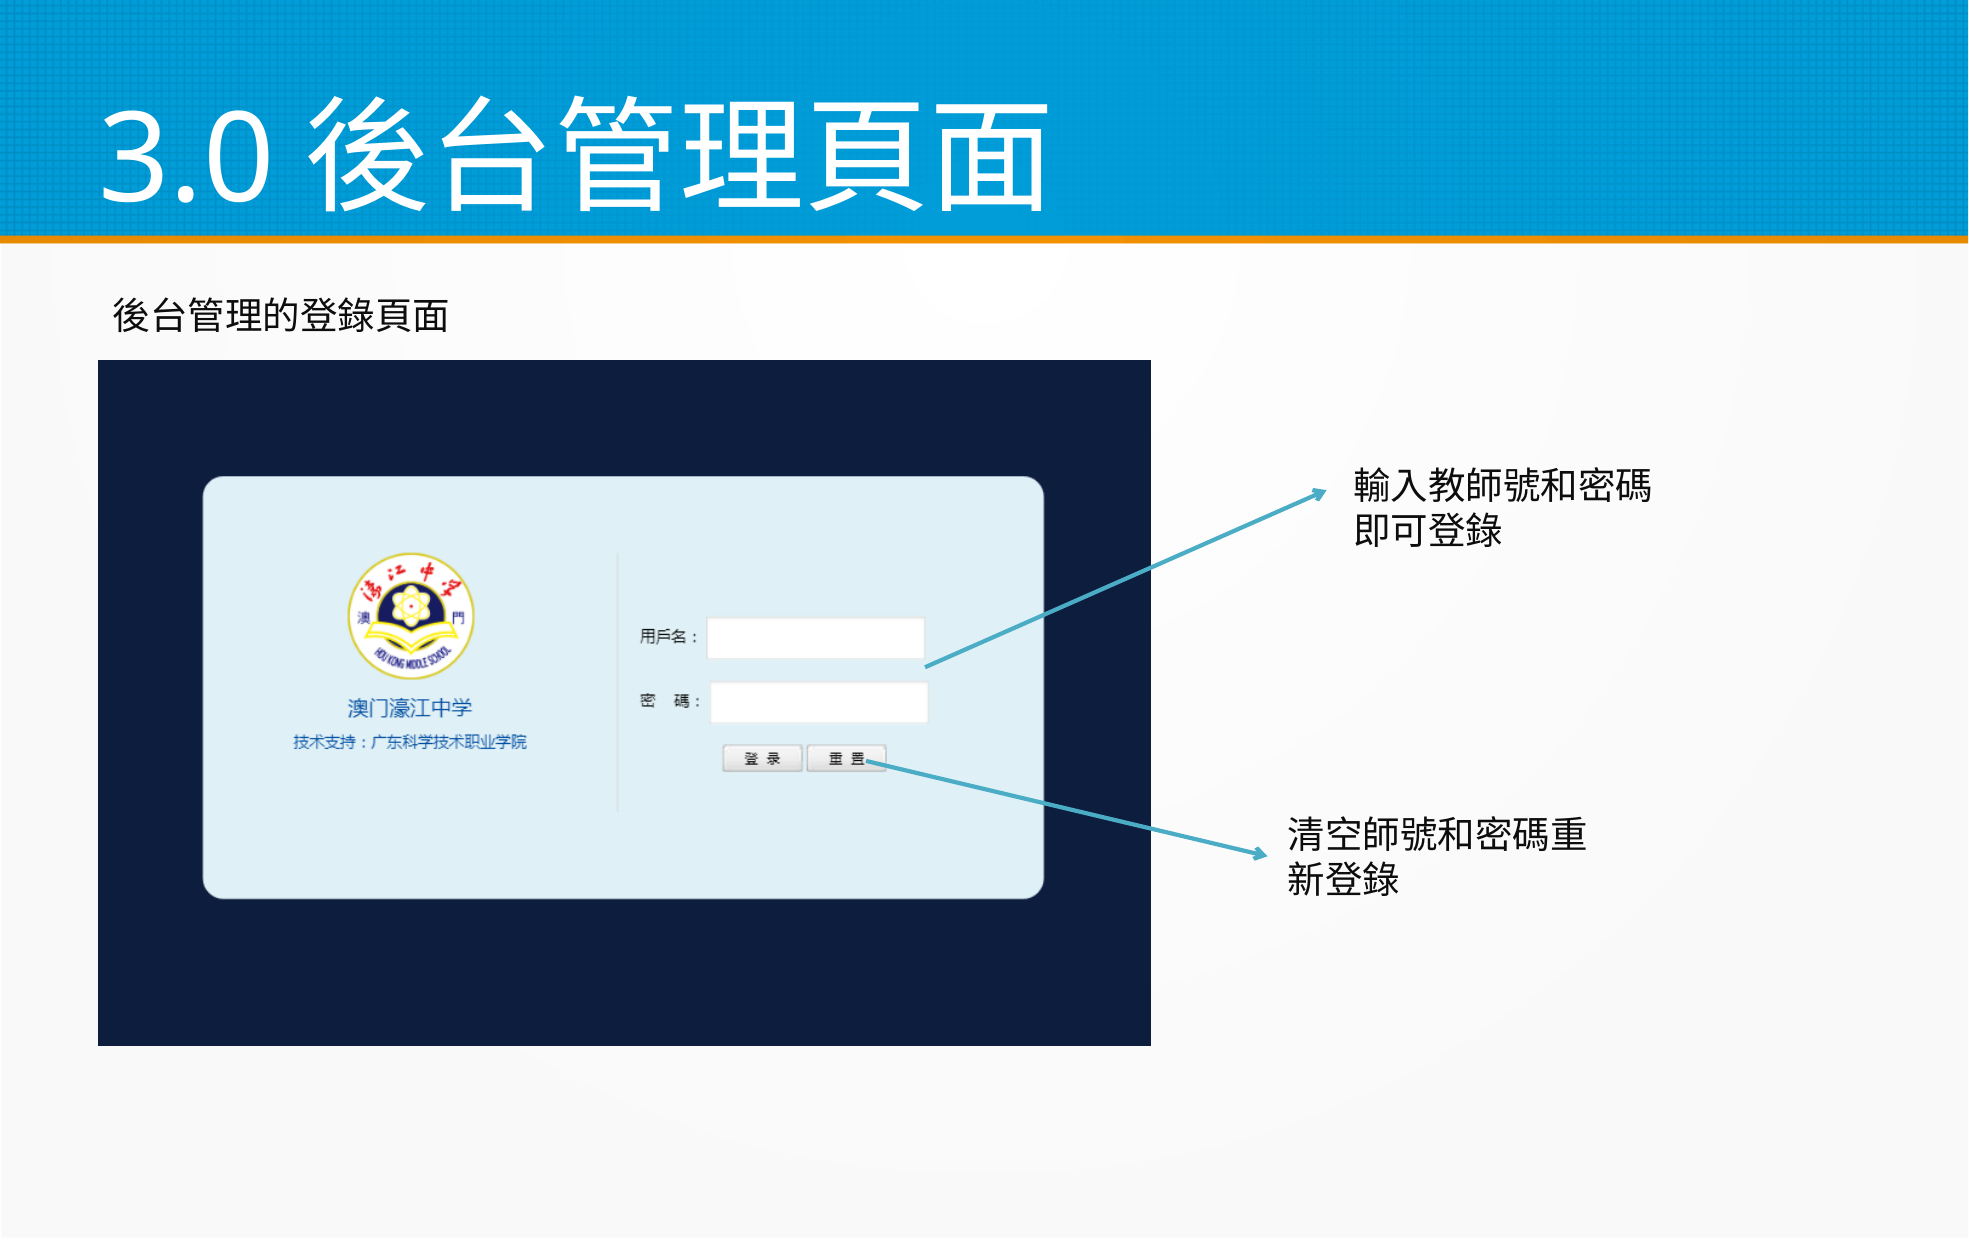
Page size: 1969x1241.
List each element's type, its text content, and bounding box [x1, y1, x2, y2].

text_box 後台管理的登錄頁面 [98, 284, 625, 345]
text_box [924, 489, 1327, 668]
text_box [865, 760, 1268, 857]
text_box 輸入教師號和密碼即可登錄 [1338, 454, 1693, 560]
title 3.0後台管理頁面 [98, 19, 1870, 227]
text_box 清空師號和密碼重新登錄 [1273, 803, 1628, 908]
picture [0, 236, 1969, 1241]
